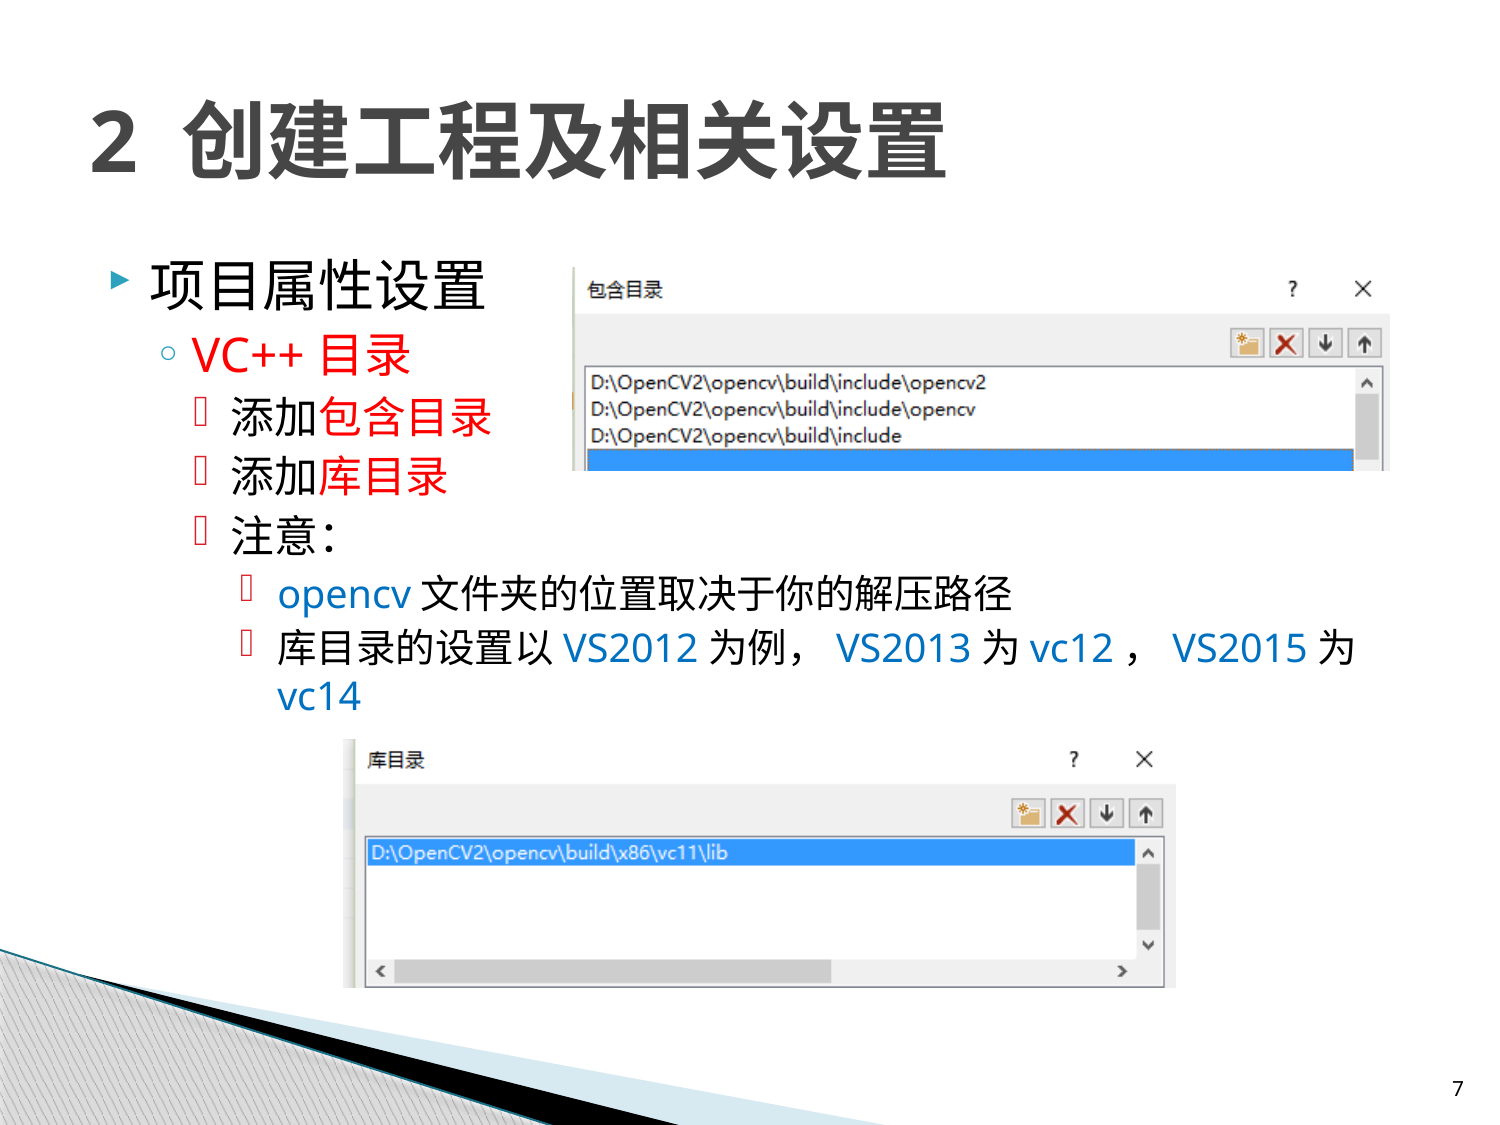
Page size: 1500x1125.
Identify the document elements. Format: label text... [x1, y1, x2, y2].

picture [572, 266, 1391, 471]
slide_number 7 [1418, 1051, 1479, 1112]
list 项目属性设置 VC++目录 添加包含目录 添加库目录 注意： opencv文件夹的位置取决于你的解压路径 库目录的设置以VS2012为例，VS2013为vc12，VS2015为vc14 [75, 243, 1425, 986]
title 2 创建工程及相关设置 [75, 45, 1425, 233]
picture [343, 739, 1176, 989]
